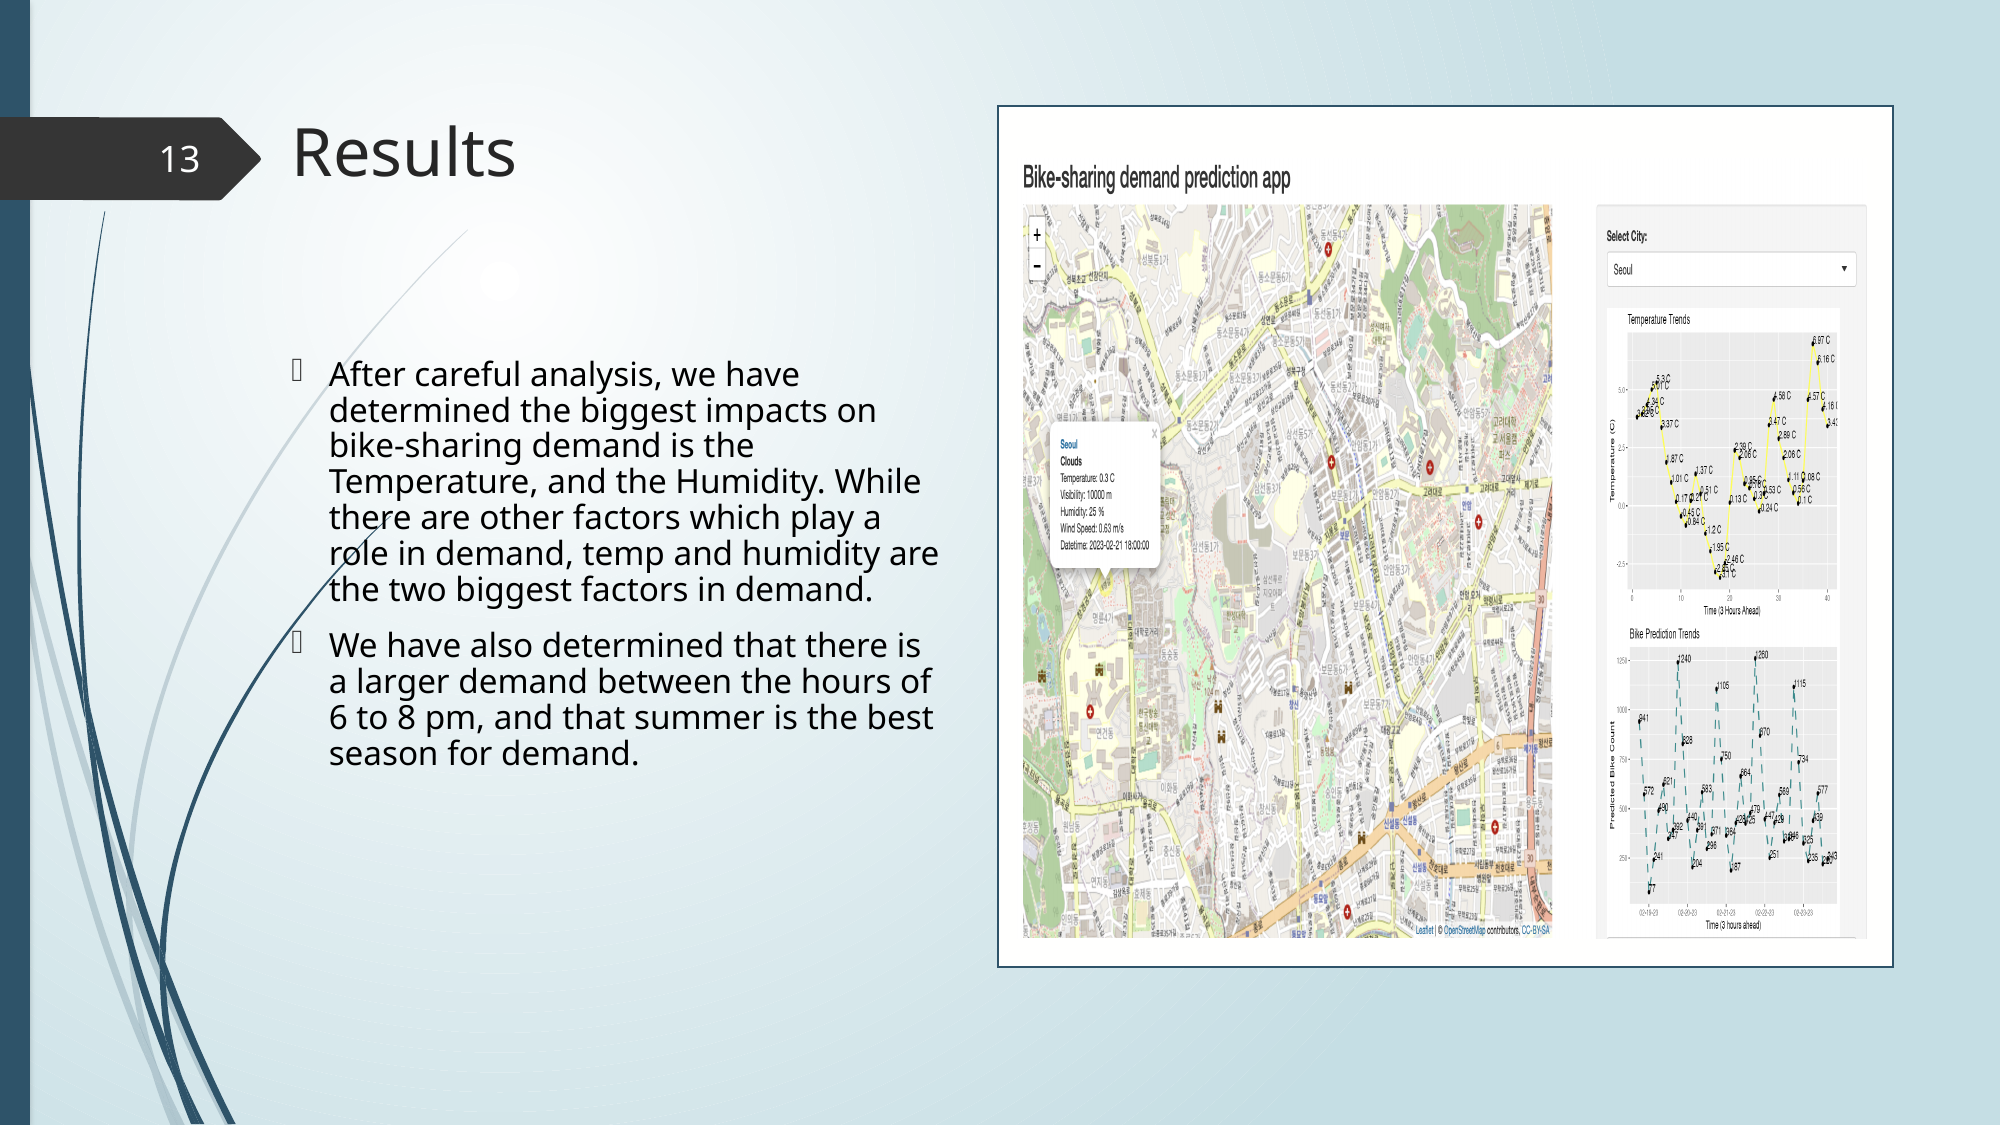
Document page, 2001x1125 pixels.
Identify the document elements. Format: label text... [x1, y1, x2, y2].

text_box [997, 105, 1894, 968]
text_box After careful analysis, we have determined the biggest impacts on bike-sharing demand is the Temperature, and the Humidity. While there are other factors which play a role in demand, temp and humidity are the two biggest factors in demand. We have also determined that there is a larger demand between the hours of 6 to 8 pm, and that summer is the best season for demand. [276, 350, 956, 970]
title Results [276, 102, 956, 313]
picture [1016, 158, 1867, 940]
slide_number 13 [87, 129, 216, 190]
